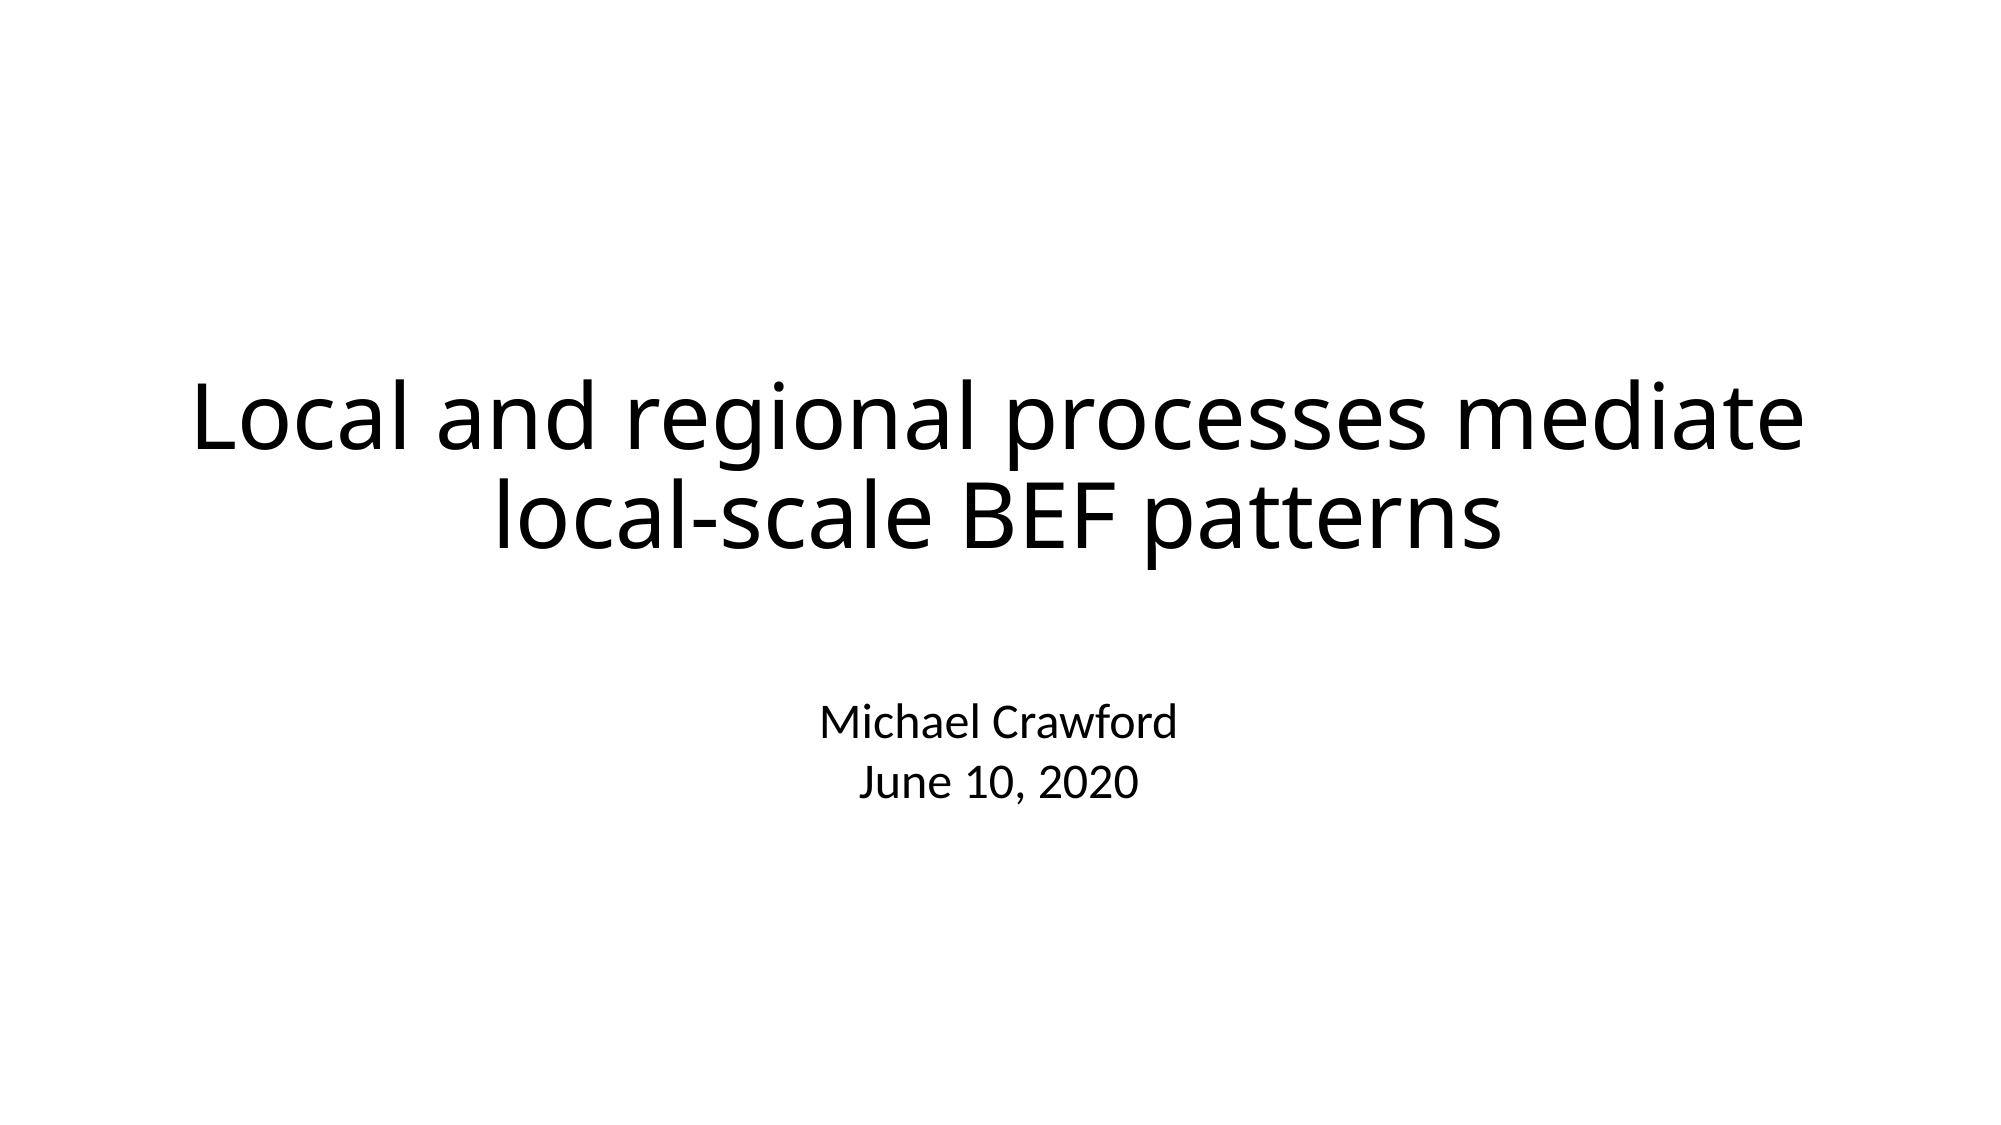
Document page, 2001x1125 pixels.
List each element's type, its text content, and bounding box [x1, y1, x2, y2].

text_box Michael Crawford June 10, 2020 [804, 681, 1194, 816]
title Local and regional processes mediate local-scale BEF patterns [61, 184, 1937, 576]
